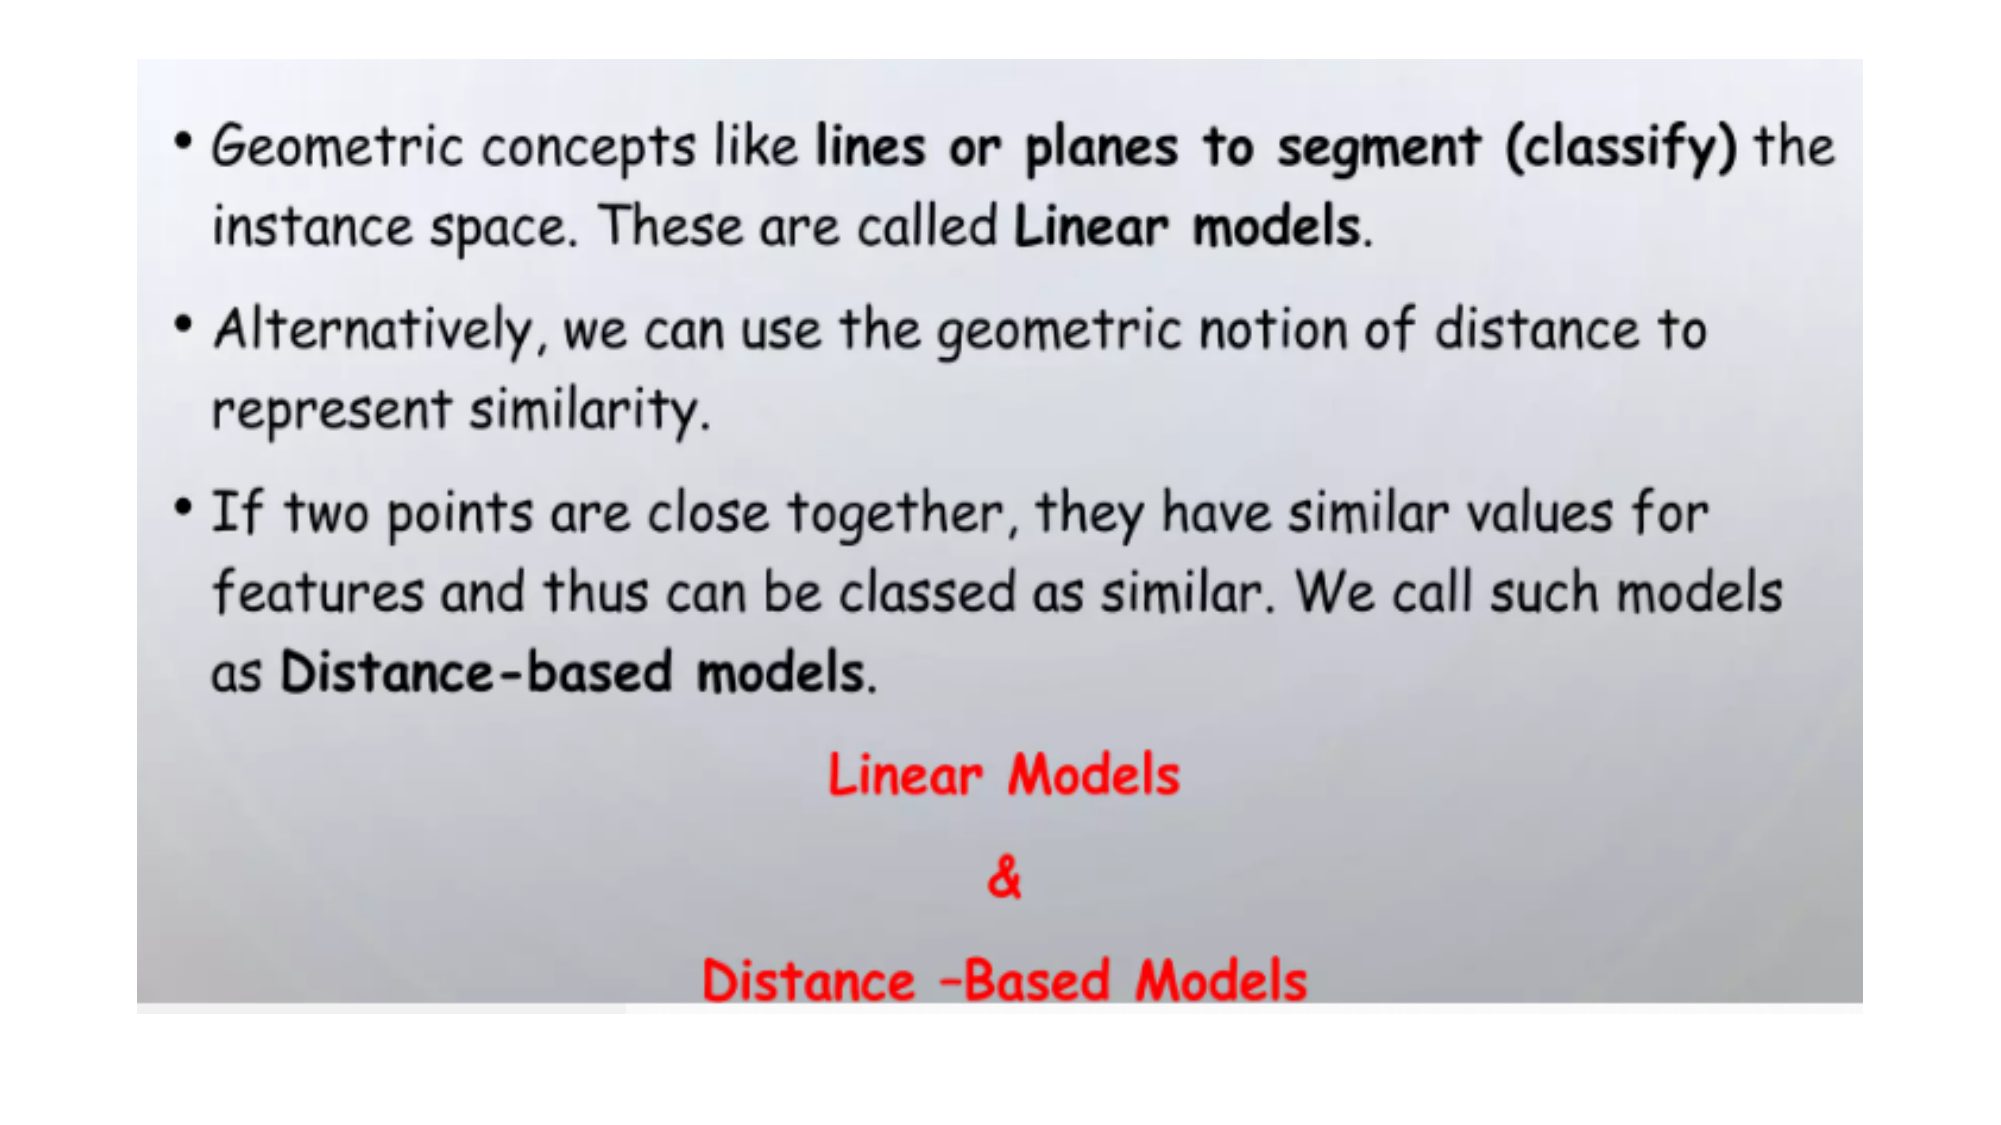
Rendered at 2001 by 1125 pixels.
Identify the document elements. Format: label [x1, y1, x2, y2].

picture [137, 59, 1863, 1014]
